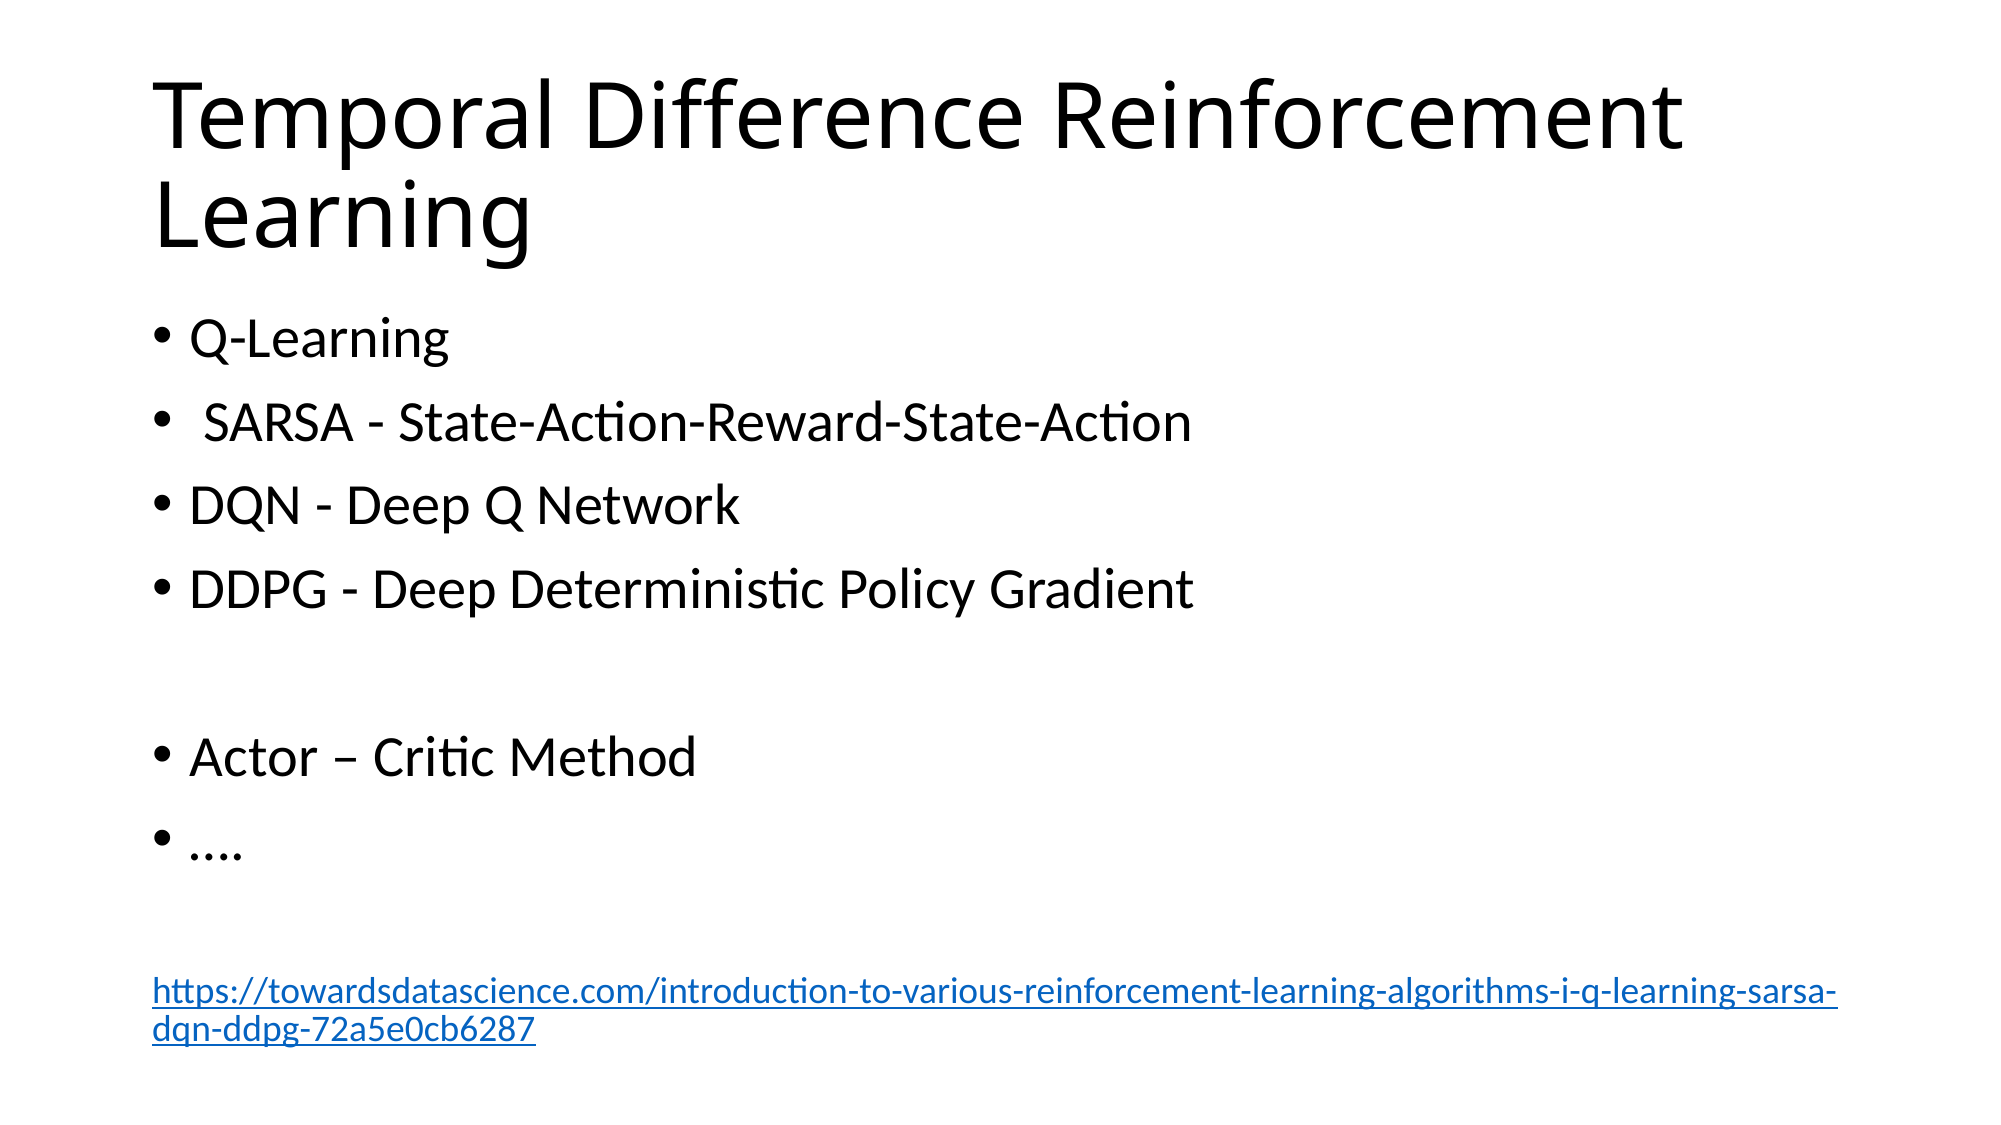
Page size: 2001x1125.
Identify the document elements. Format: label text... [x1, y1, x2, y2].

list Q-Learning SARSA - State-Action-Reward-State-Action DQN - Deep Q Network DDPG - Deep Deterministic Policy Gradient Actor – Critic Method …. [137, 299, 1863, 894]
title Temporal Difference Reinforcement Learning [137, 59, 1863, 278]
text_box https://towardsdatascience.com/introduction-to-various-reinforcement-learning-algorithms-i-q-learning-sarsa-dqn-ddpg-72a5e0cb6287 [137, 958, 1863, 1019]
